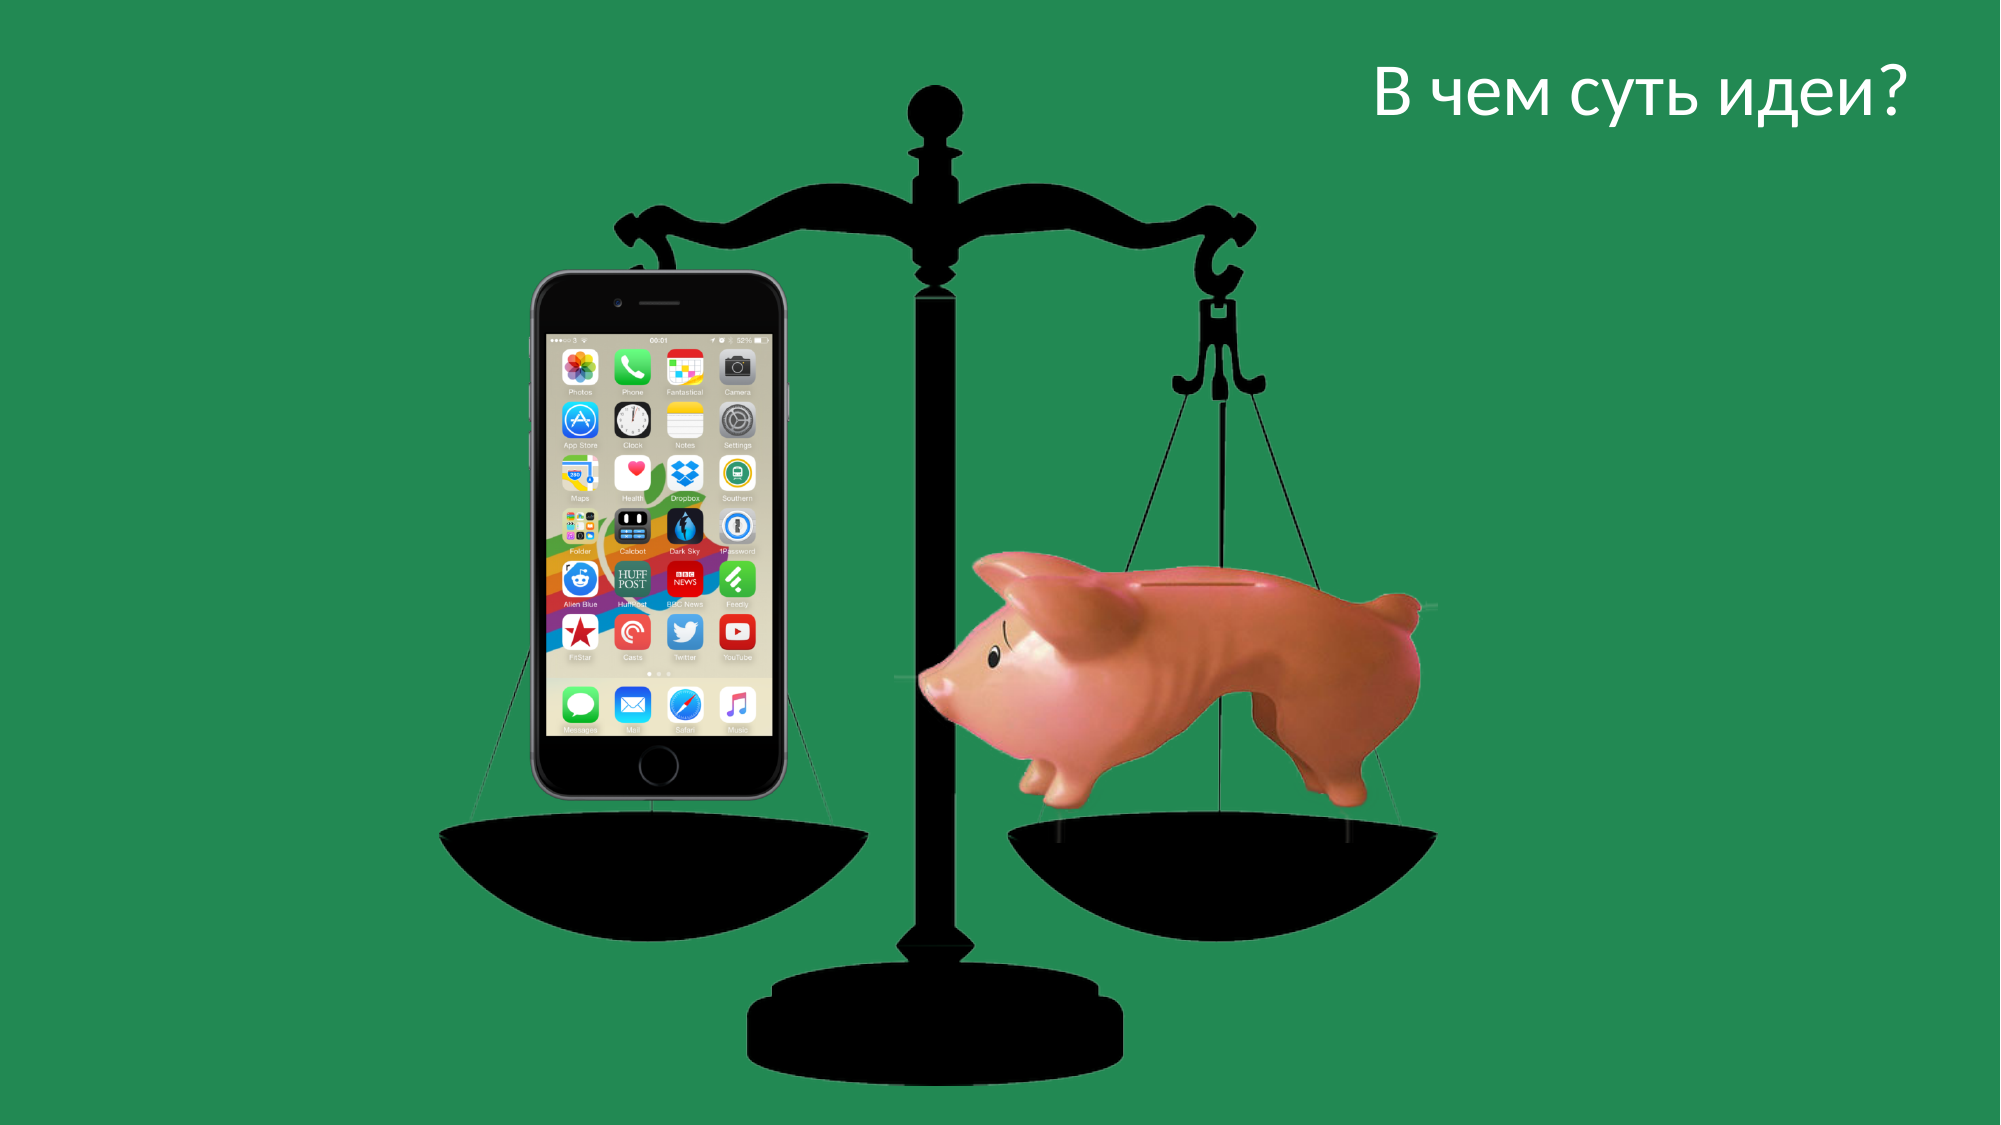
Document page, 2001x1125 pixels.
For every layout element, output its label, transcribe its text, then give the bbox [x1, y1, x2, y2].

picture [339, 85, 1439, 1086]
text_box В чем суть идеи? [1357, 32, 1927, 138]
